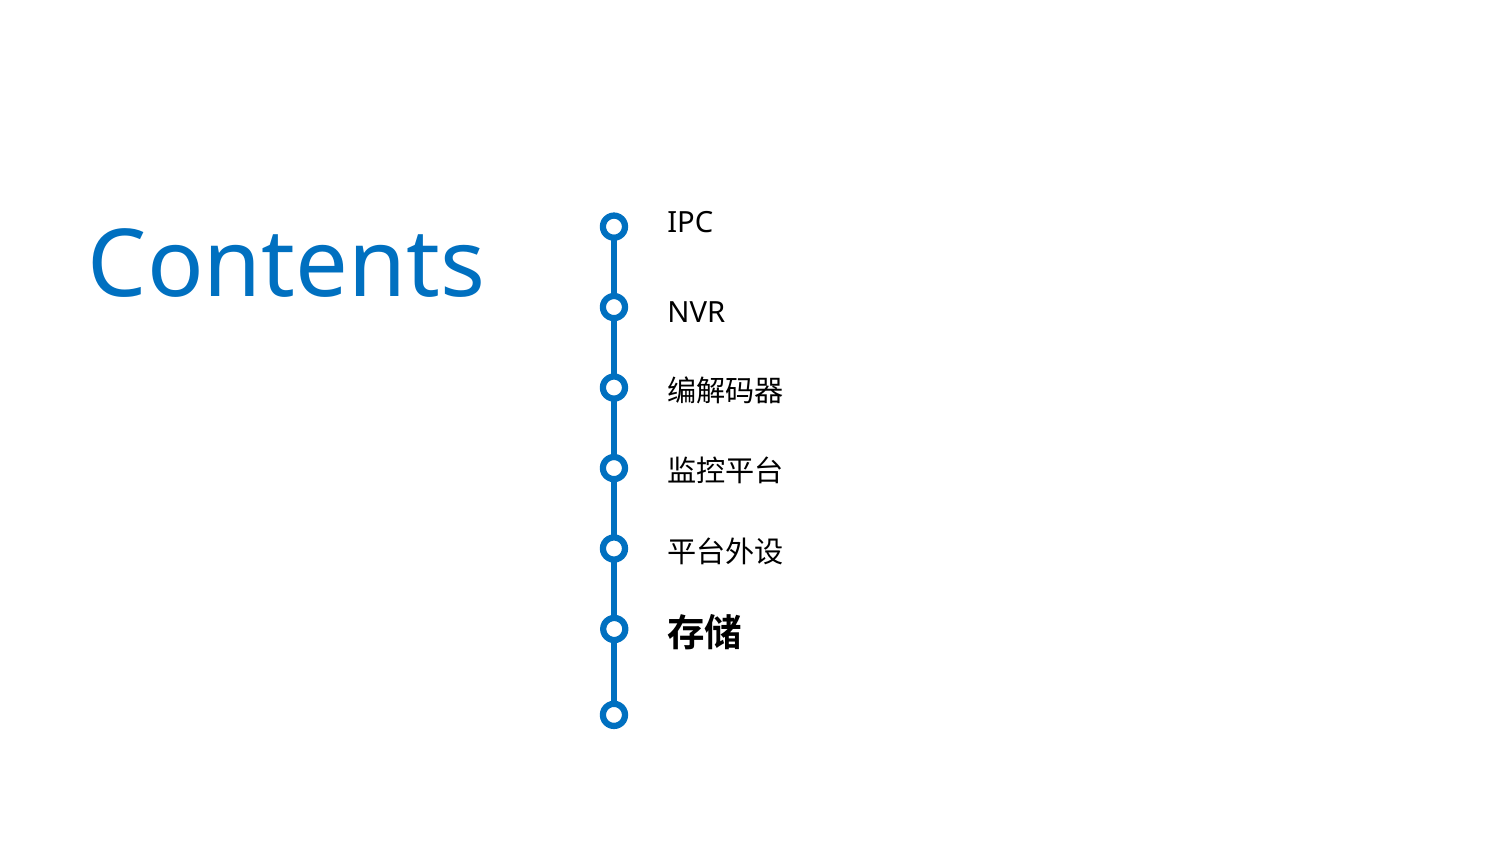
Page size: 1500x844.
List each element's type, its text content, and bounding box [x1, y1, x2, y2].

list 平台外设 [656, 528, 1211, 575]
list NVR [656, 287, 1211, 334]
list 编解码器 [656, 367, 1211, 414]
list IPC [656, 197, 1211, 245]
list 监控平台 [656, 446, 1211, 494]
list 存储 [656, 603, 1211, 661]
